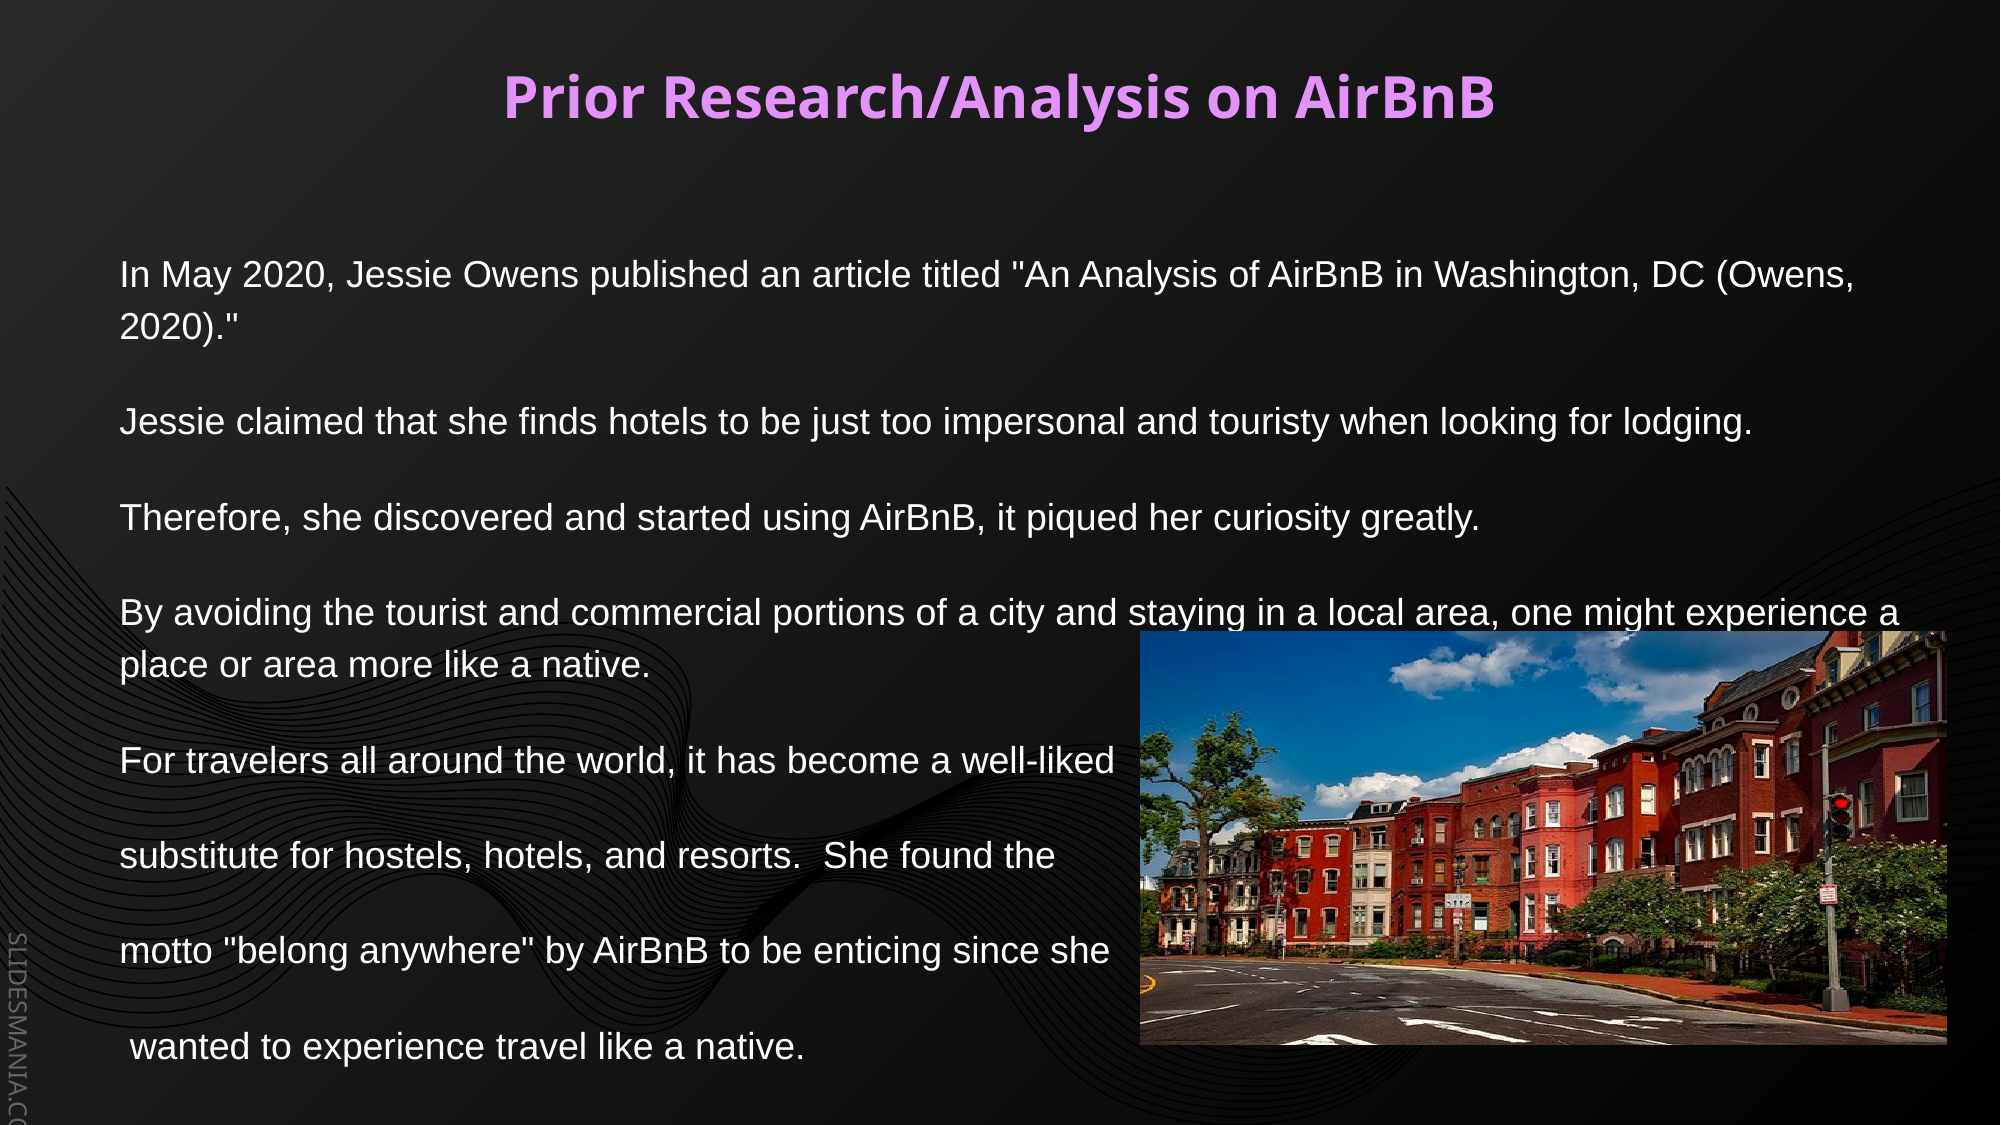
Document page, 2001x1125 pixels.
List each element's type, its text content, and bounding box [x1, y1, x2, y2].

list In May 2020, Jessie Owens published an article titled "An Analysis of AirBnB in Washington, DC (Owens, 2020)." Jessie claimed that she finds hotels to be just too impersonal and touristy when looking for lodging. Therefore, she discovered and started using AirBnB, it piqued her curiosity greatly. By avoiding the tourist and commercial portions of a city and staying in a local area, one might experience a place or area more like a native. For travelers all around the world, it has become a well-liked substitute for hostels, hotels, and resorts. She found the motto "belong anywhere" by AirBnB to be enticing since she wanted to experience travel like a native. [99, 223, 1929, 1010]
title Prior Research/Analysis on AirBnB [114, 40, 1886, 182]
picture [1139, 631, 1947, 1046]
